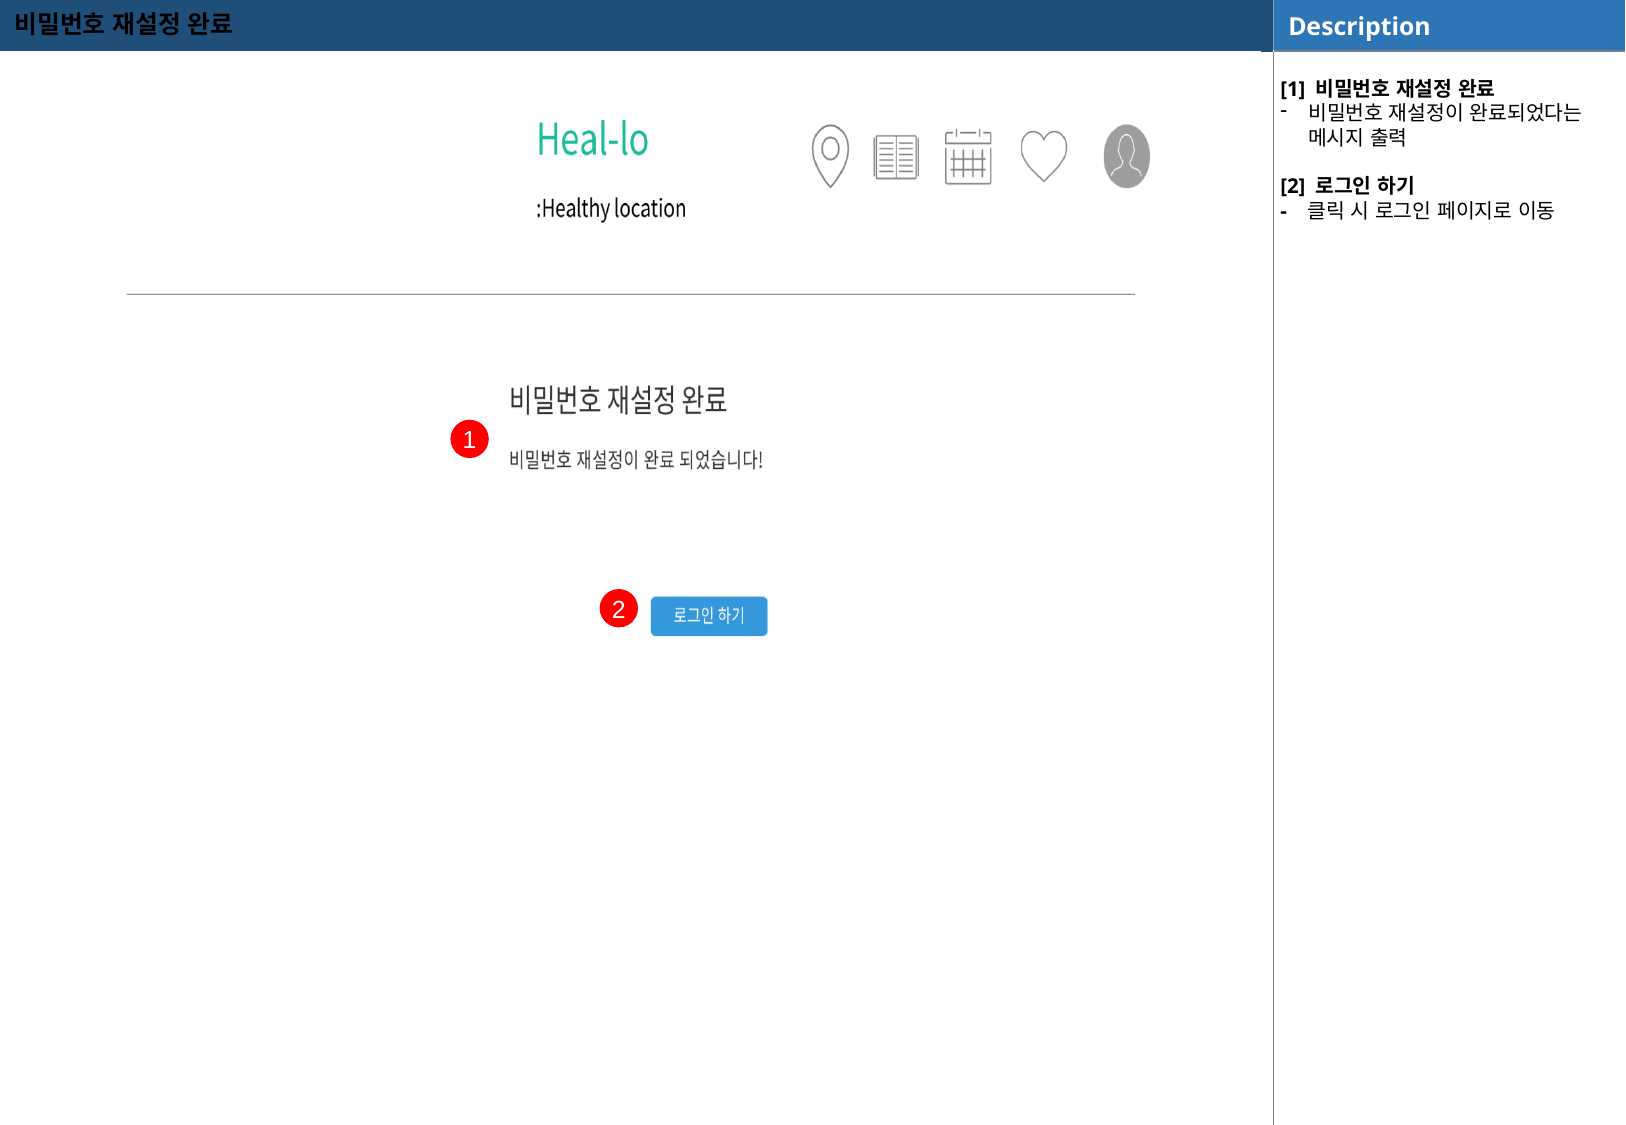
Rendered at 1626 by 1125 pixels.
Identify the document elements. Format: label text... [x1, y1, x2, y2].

picture [0, 51, 1261, 865]
list 비밀번호 재설정 완료 [0, 0, 1238, 51]
text_box [1] 비밀번호 재설정 완료 비밀번호 재설정이 완료되었다는 메시지 출력 [2] 로그인 하기 - 클릭 시 로그인 페이지로 이동 [1273, 51, 1625, 1124]
